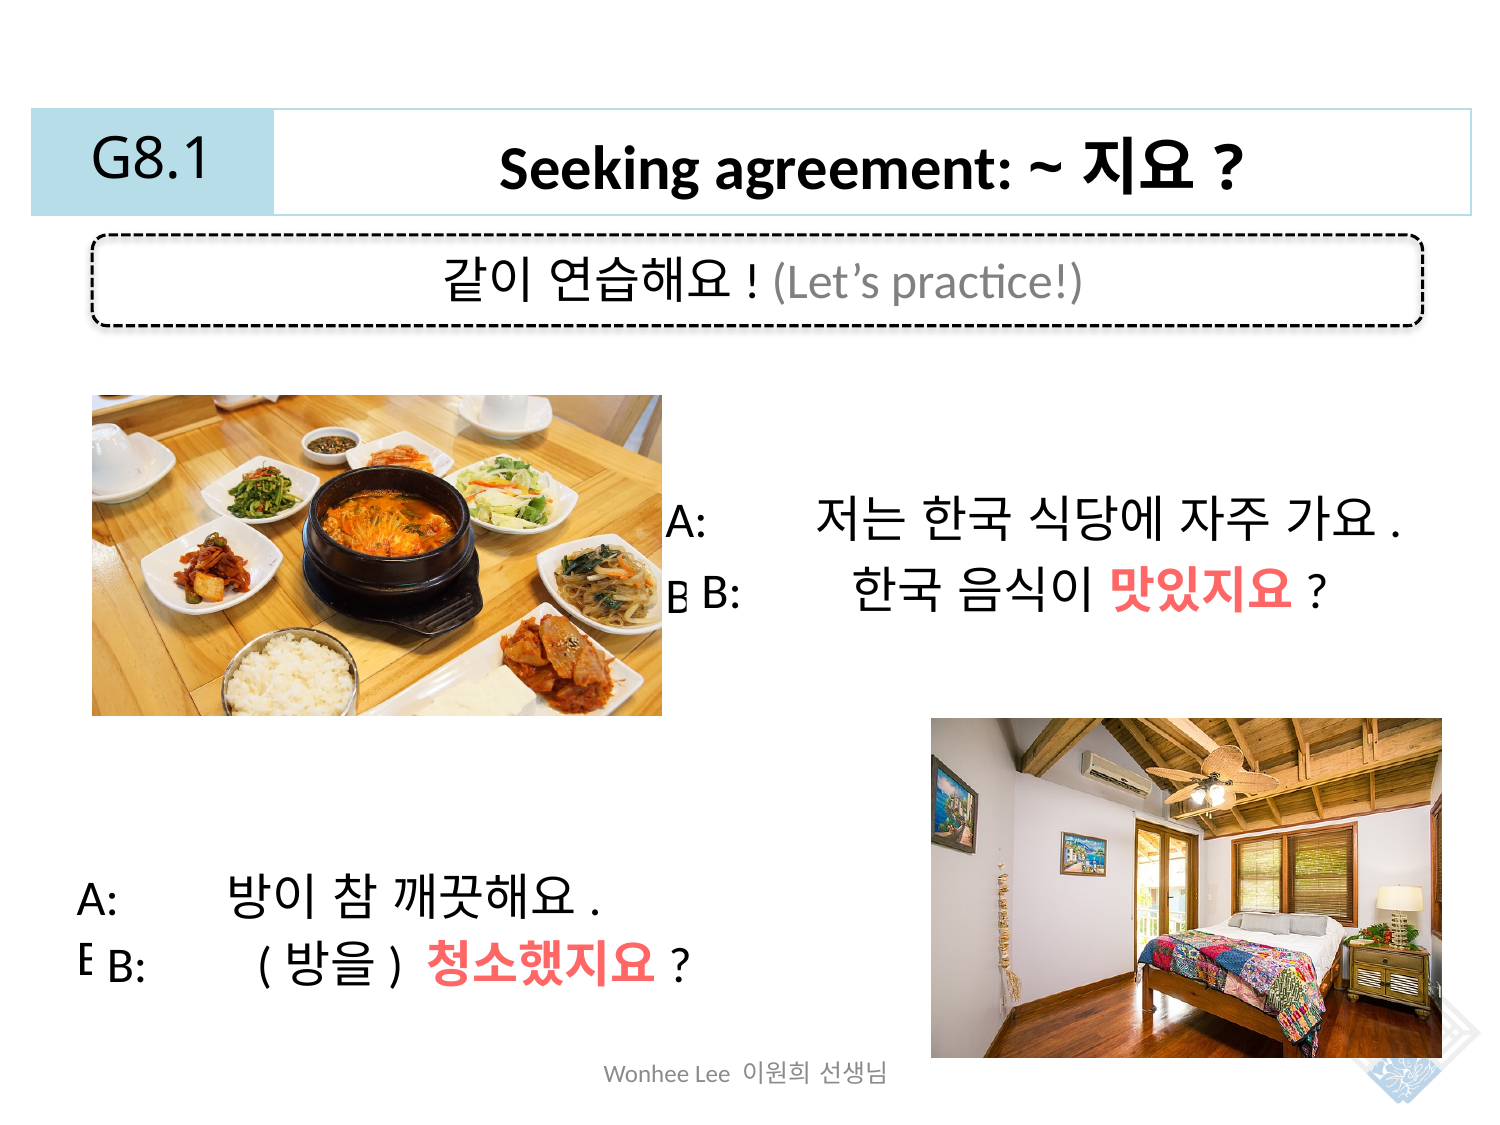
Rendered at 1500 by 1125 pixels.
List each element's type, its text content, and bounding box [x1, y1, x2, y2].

text_box 같이 연습해요! (Let’s practice!) [427, 241, 1100, 316]
text_box [91, 234, 1424, 327]
picture [930, 717, 1442, 1059]
footer Wonhee Lee 이원희 선생님 [512, 1042, 988, 1103]
text_box B: (방을) 청소했지요? [92, 925, 925, 1000]
picture [91, 394, 662, 716]
table_header G8.1 [32, 110, 272, 214]
text_box B: 한국 음식이 맛있지요? [686, 550, 1481, 626]
text_box A: 방이 참 깨끗해요. B: You cleaned your room, didn’t you? [61, 841, 925, 994]
text_box A: 저는 한국 식당에 자주 가요. B: Korean food is delicious, isn’t it? [665, 463, 1483, 632]
table_header Seeking agreement: ~지요? [274, 110, 1470, 214]
